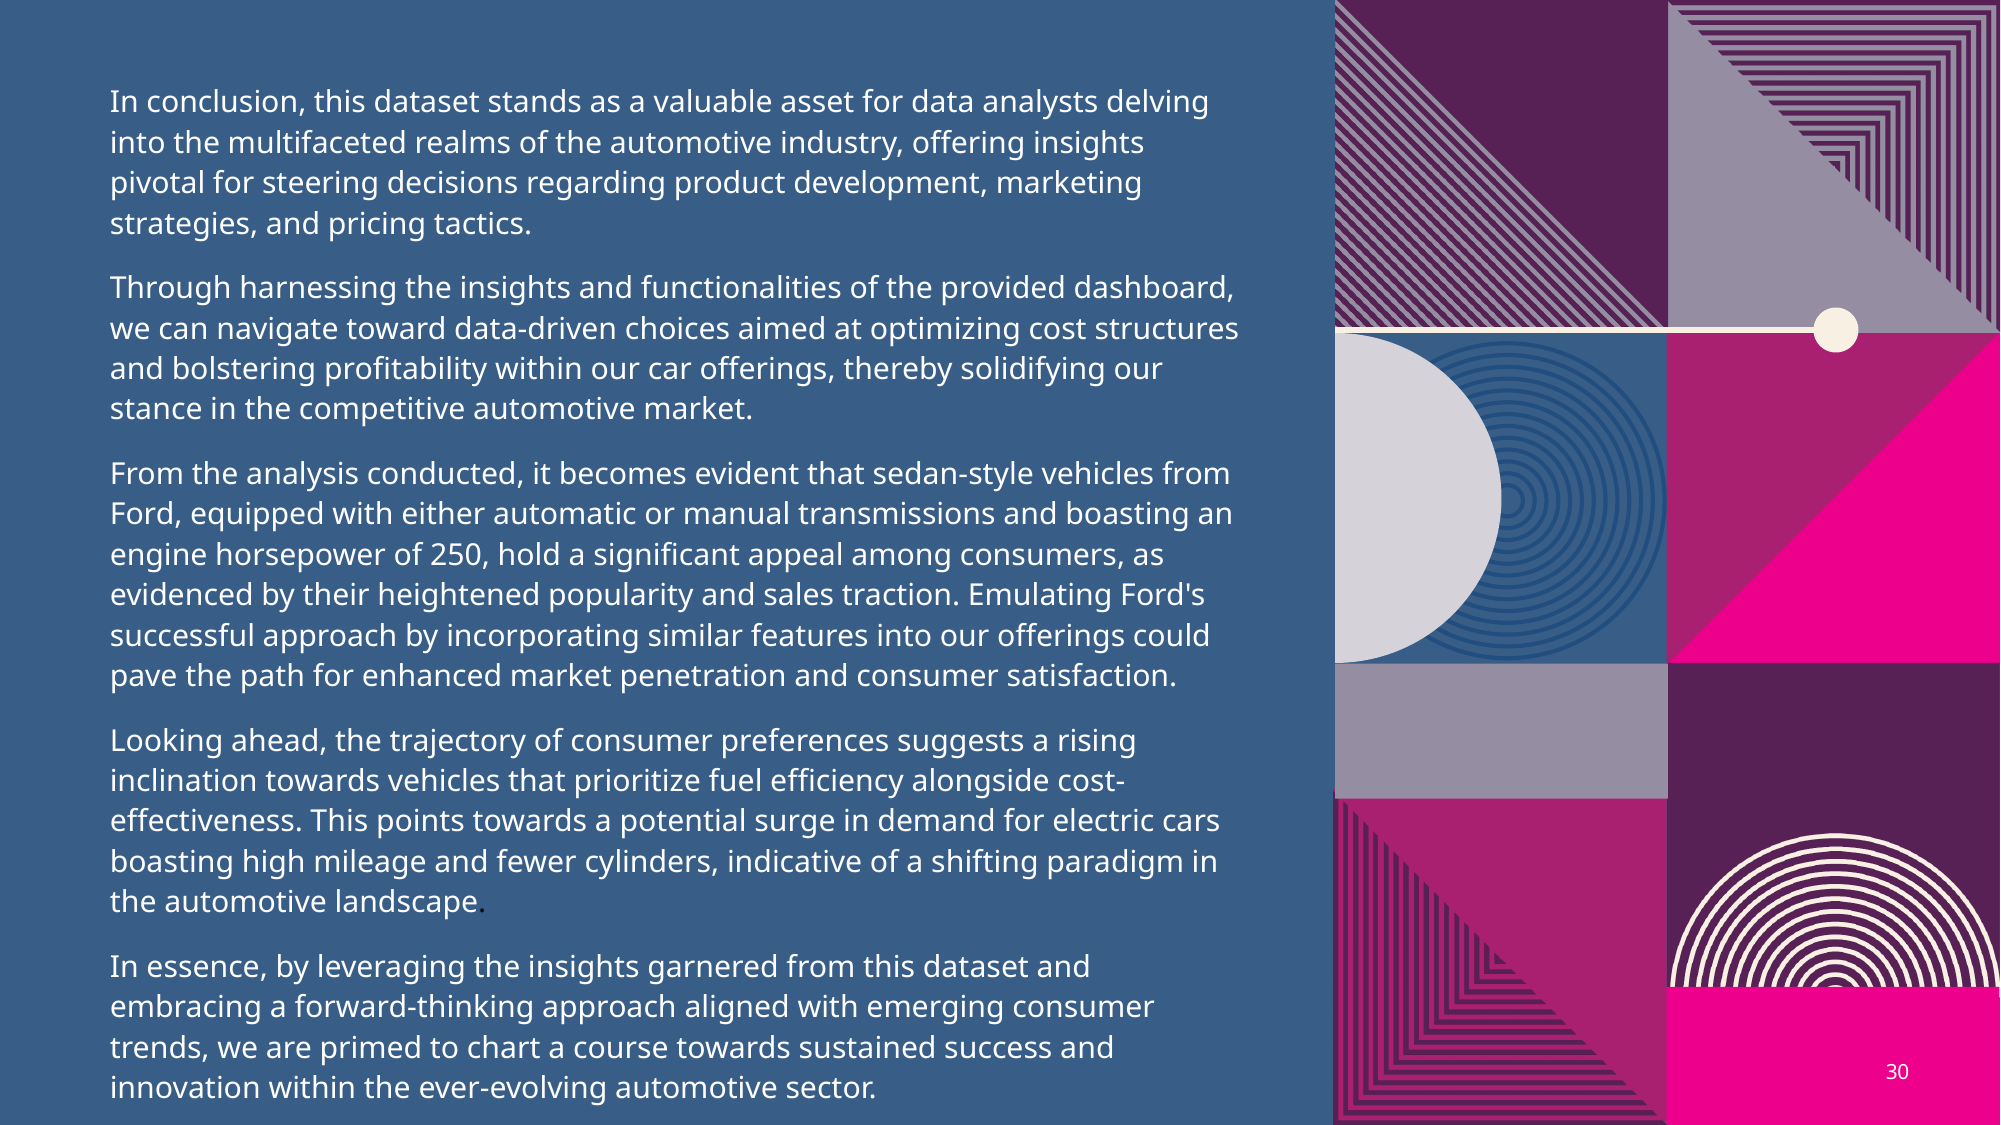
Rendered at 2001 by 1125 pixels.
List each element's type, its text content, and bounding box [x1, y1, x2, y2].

picture [1669, 833, 2001, 998]
picture [1335, 0, 2001, 333]
slide_number 30 [1849, 1042, 1925, 1103]
list In conclusion, this dataset stands as a valuable asset for data analysts delving into the multifaceted realms of the automotive industry, offering insights pivotal for steering decisions regarding product development, marketing strategies, and pricing tactics. Through harnessing the insights and functionalities of the provided dashboard, we can navigate toward data-driven choices aimed at optimizing cost structures and bolstering profitability within our car offerings, thereby solidifying our stance in the competitive automotive market. From the analysis conducted, it becomes evident that sedan-style vehicles from Ford, equipped with either automatic or manual transmissions and boasting an engine horsepower of 250, hold a significant appeal among consumers, as evidenced by their heightened popularity and sales traction. Emulating Ford's successful approach by incorporating similar features into our offerings could pave the path for enhanced market penetration and consumer satisfaction. Looking ahead, the trajectory of consumer preferences suggests a rising inclination towards vehicles that prioritize fuel efficiency alongside cost-effectiveness. This points towards a potential surge in demand for electric cars boasting high mileage and fewer cylinders, indicative of a shifting paradigm in the automotive landscape. In essence, by leveraging the insights garnered from this dataset and embracing a forward-thinking approach aligned with emerging consumer trends, we are primed to chart a course towards sustained success and innovation within the ever-evolving automotive sector. [94, 71, 1260, 1125]
picture [1333, 791, 1667, 1125]
